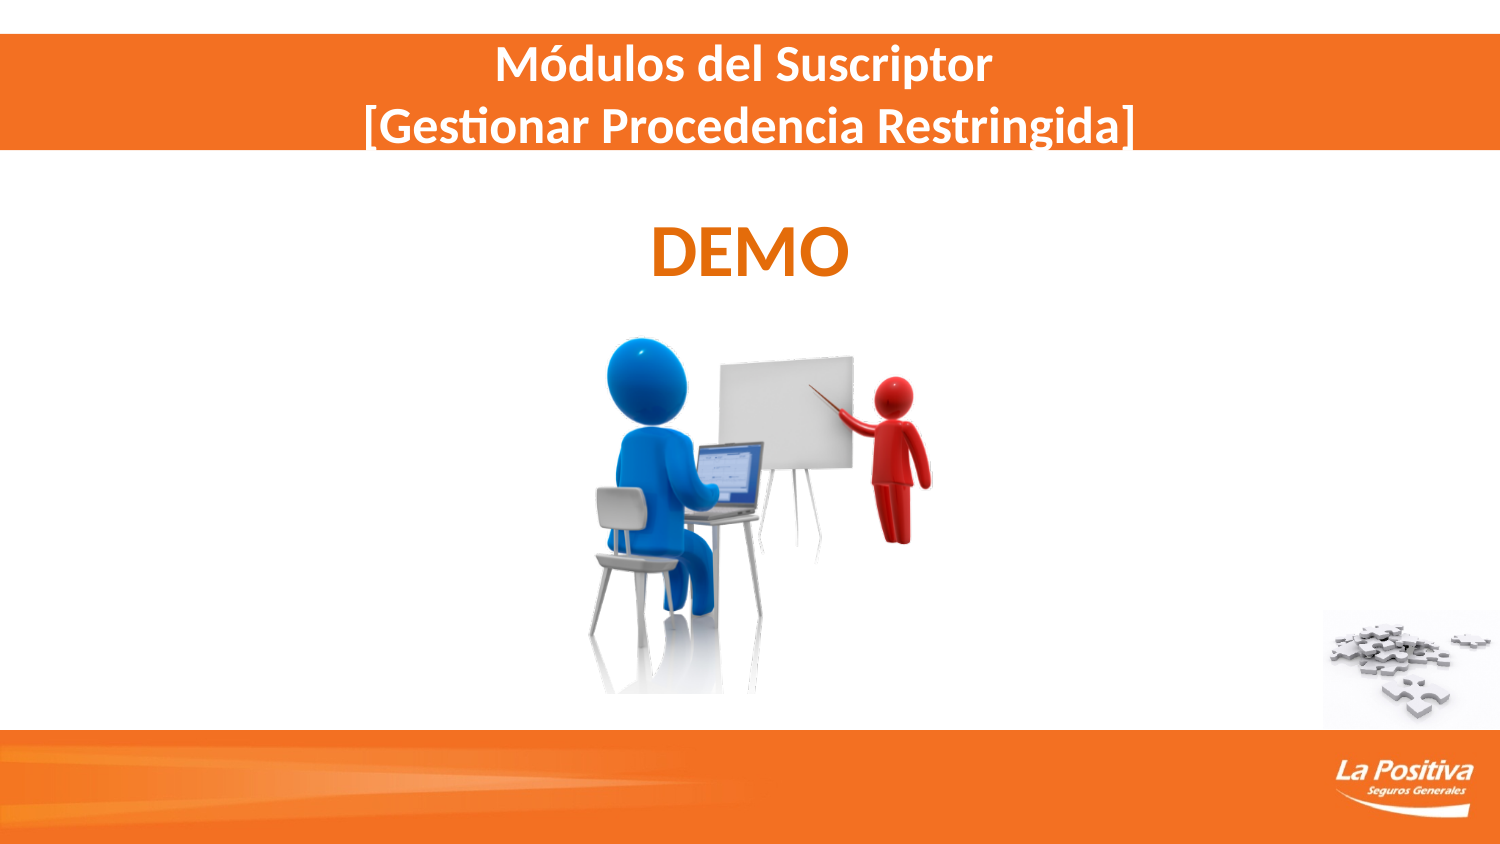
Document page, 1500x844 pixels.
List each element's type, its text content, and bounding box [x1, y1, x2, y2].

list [525, 299, 989, 694]
picture [0, 730, 1500, 844]
title Módulos del Suscriptor [Gestionar Procedencia Restringida] [0, 33, 1500, 151]
text_box DEMO [0, 193, 1500, 299]
picture [1322, 610, 1500, 729]
